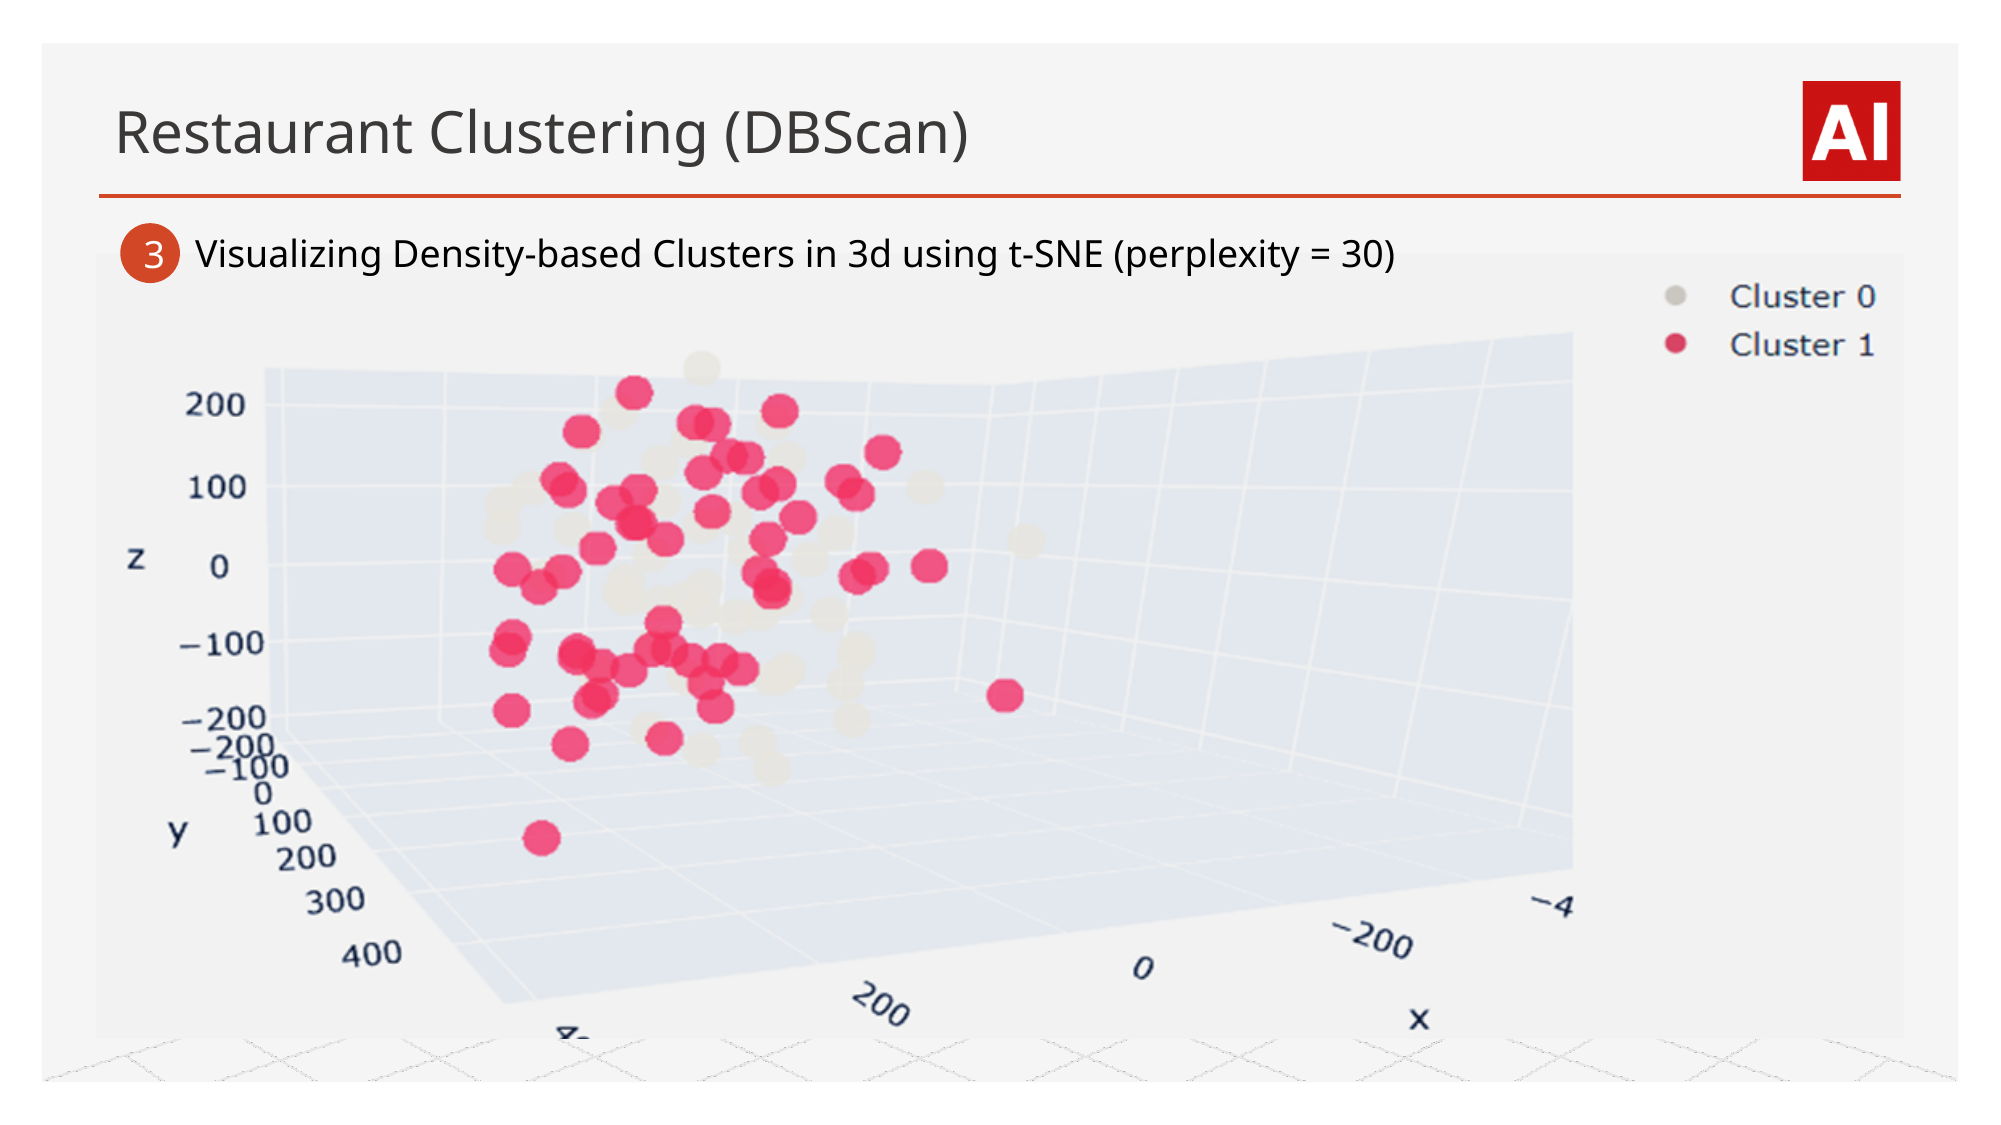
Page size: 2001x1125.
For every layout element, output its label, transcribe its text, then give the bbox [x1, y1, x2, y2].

text_box 3 [119, 222, 180, 253]
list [96, 253, 1904, 1039]
title Restaurant Clustering (DBScan) [99, 73, 1775, 197]
picture [1802, 81, 1901, 181]
text_box Visualizing Density-based Clusters in 3d using t-SNE (perplexity = 30) [180, 223, 1856, 253]
picture [44, 787, 1956, 1081]
